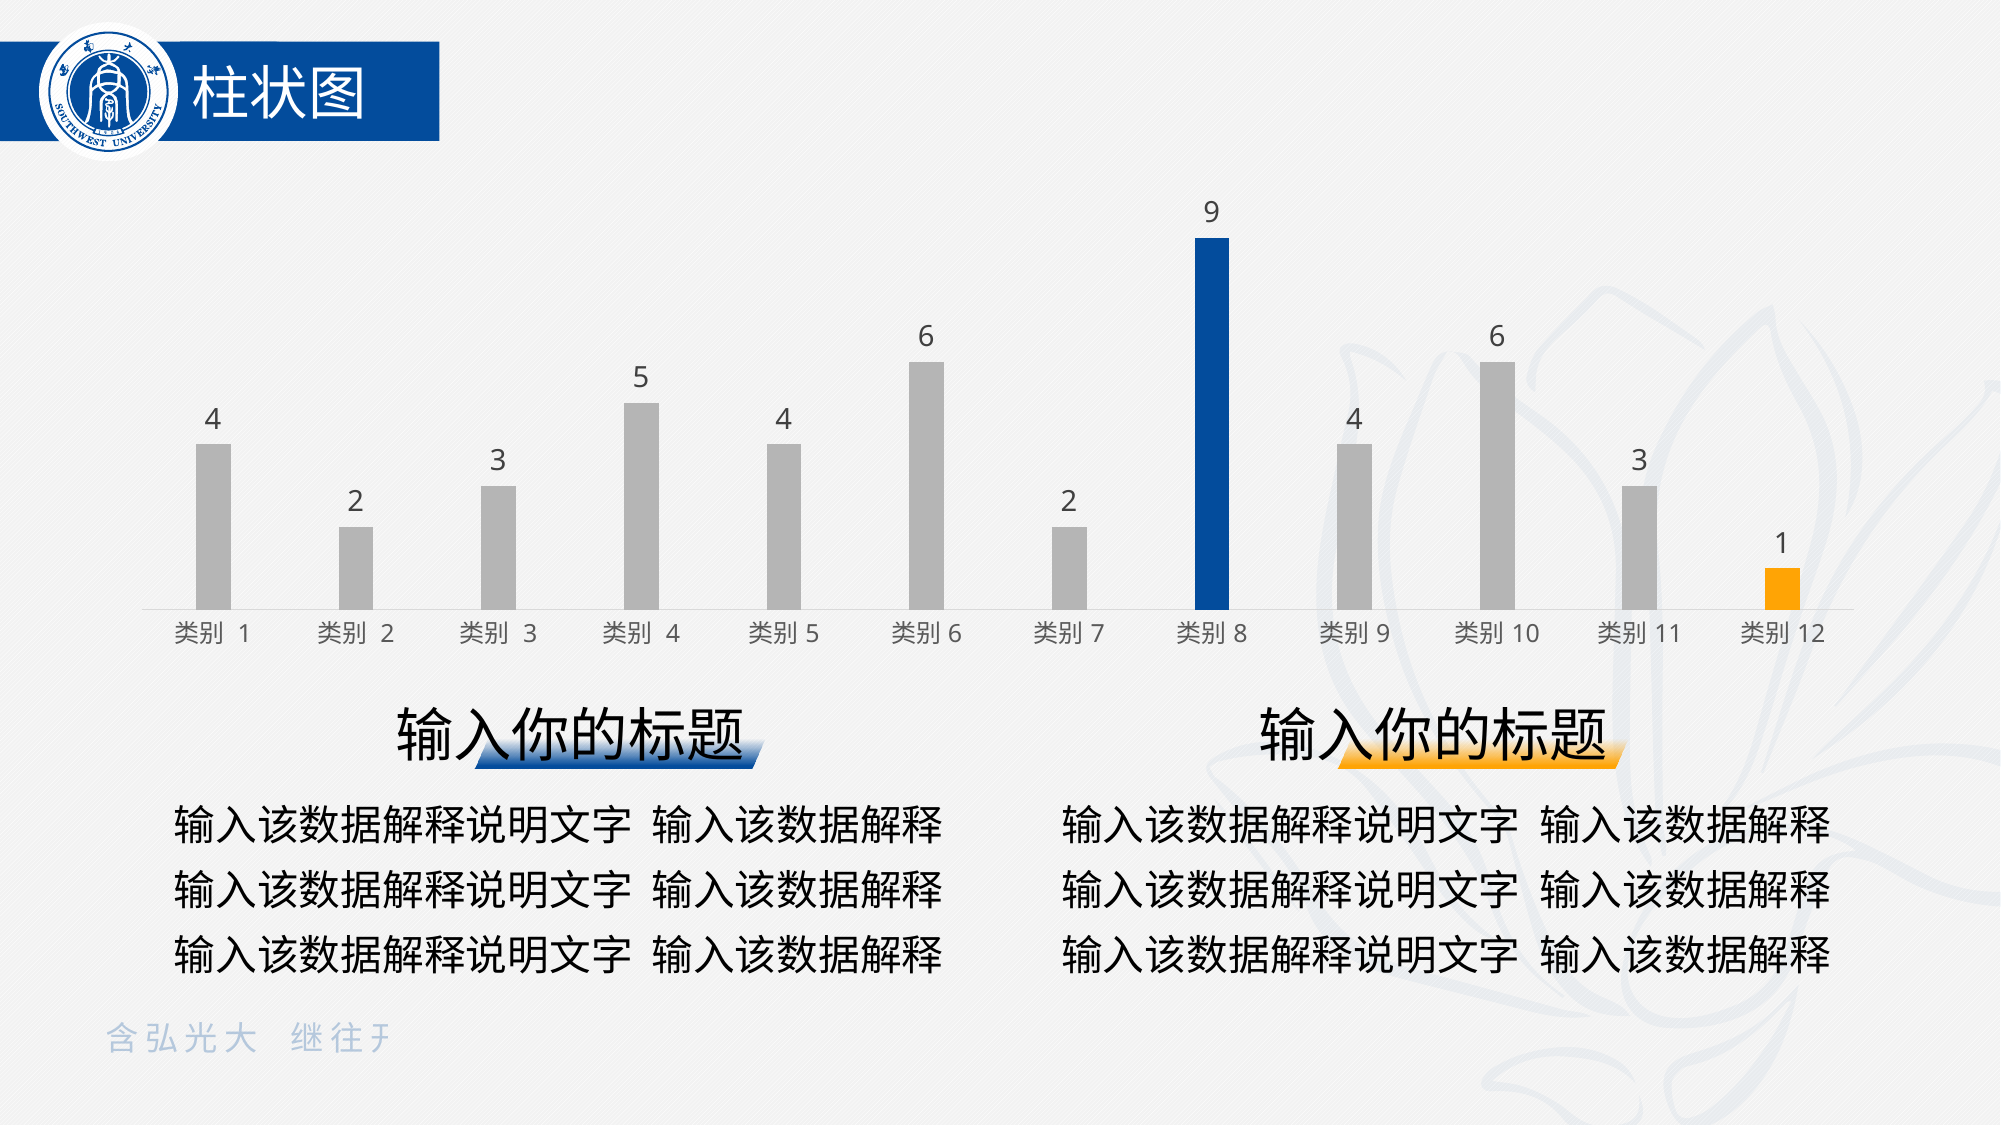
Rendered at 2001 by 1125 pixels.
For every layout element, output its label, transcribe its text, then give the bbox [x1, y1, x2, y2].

text_box 输入你的标题 [380, 690, 894, 775]
text_box 输入该数据解释说明文字 输入该数据解释 输入该数据解释说明文字 输入该数据解释 输入该数据解释说明文字 输入该数据解释 [1046, 776, 2000, 986]
text_box 输入你的标题 [1243, 690, 1757, 775]
text_box 输入该数据解释说明文字 输入该数据解释 输入该数据解释说明文字 输入该数据解释 输入该数据解释说明文字 输入该数据解释 [158, 776, 1046, 986]
chart [106, 187, 1890, 660]
list 柱状图 [180, 41, 440, 141]
